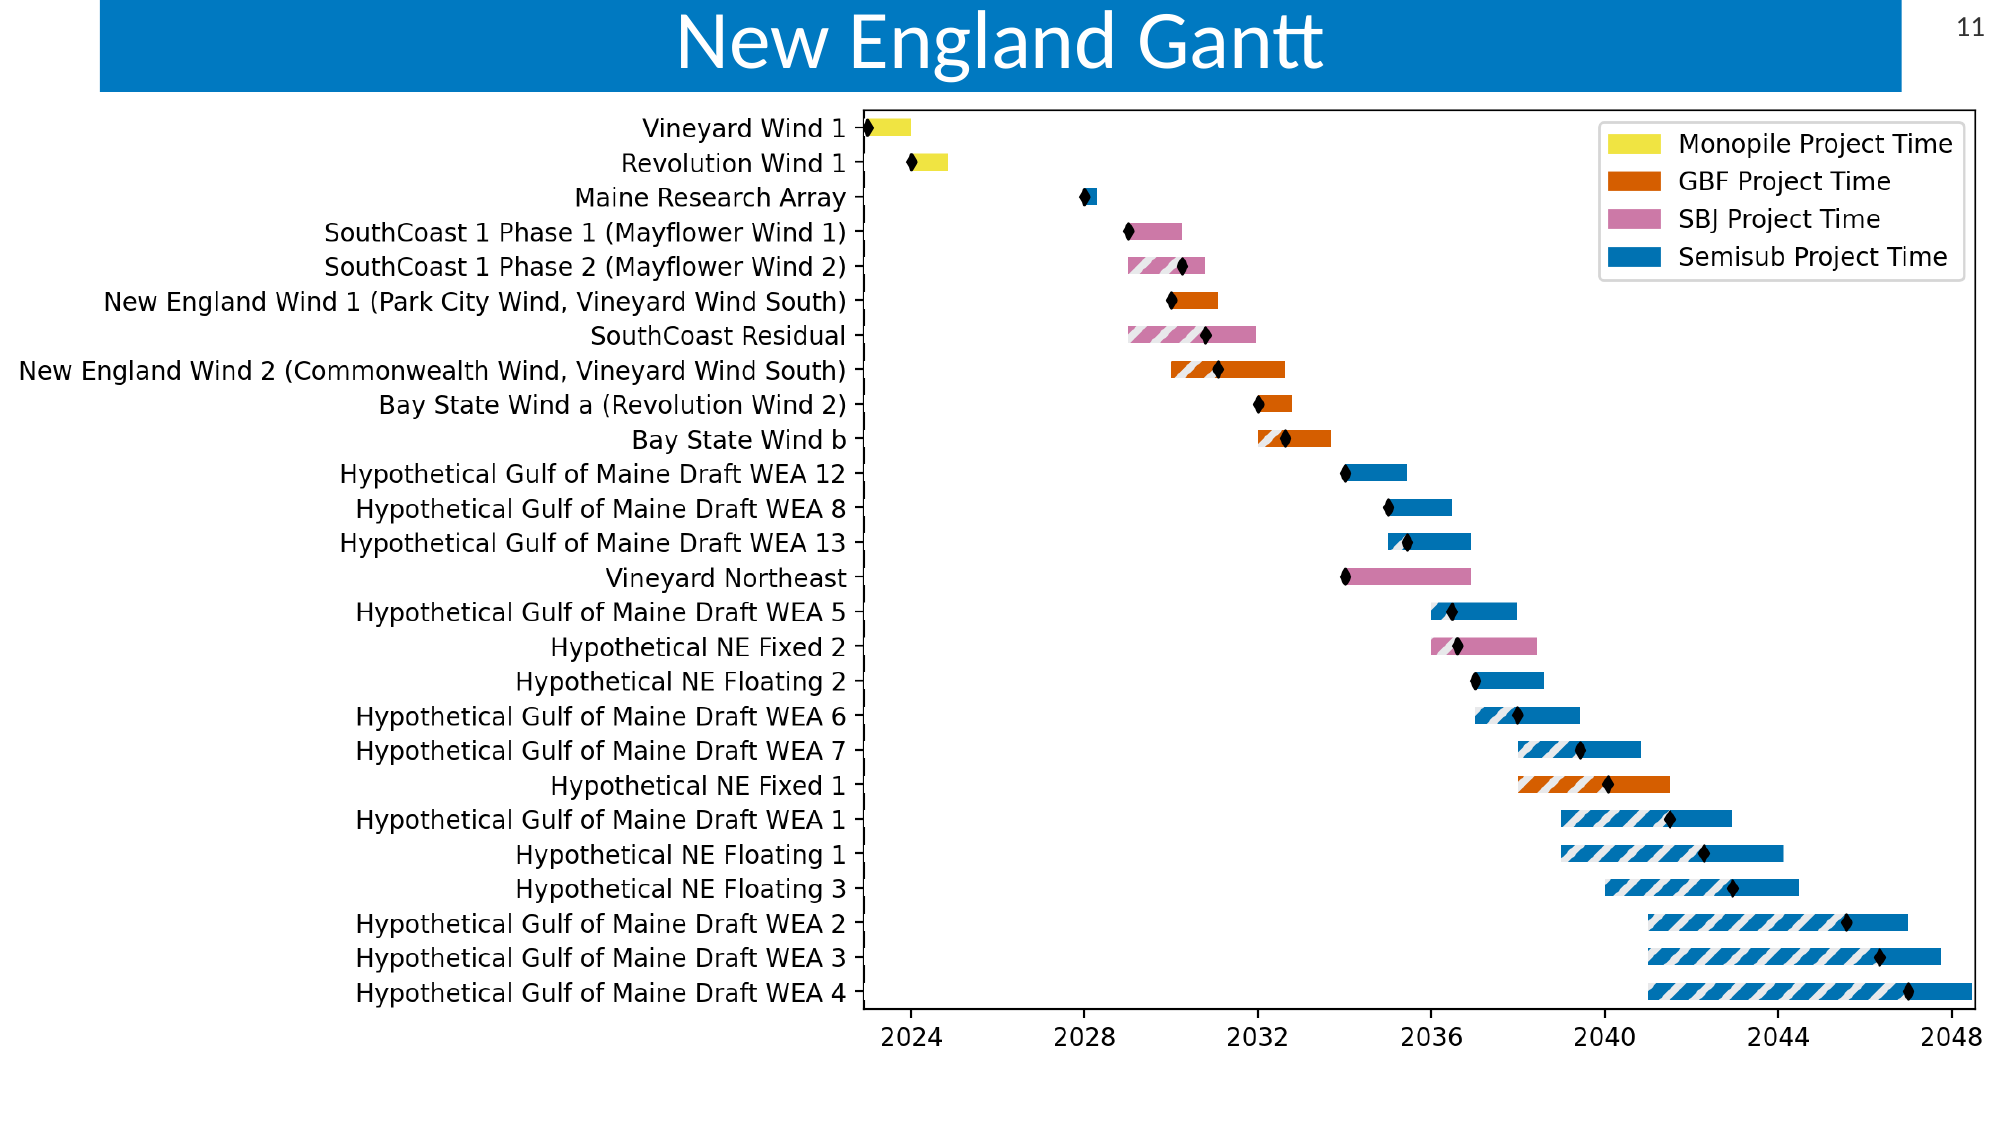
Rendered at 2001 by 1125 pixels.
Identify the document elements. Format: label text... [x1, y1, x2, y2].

title New England Gantt [99, 0, 1902, 90]
picture [0, 92, 2000, 1069]
